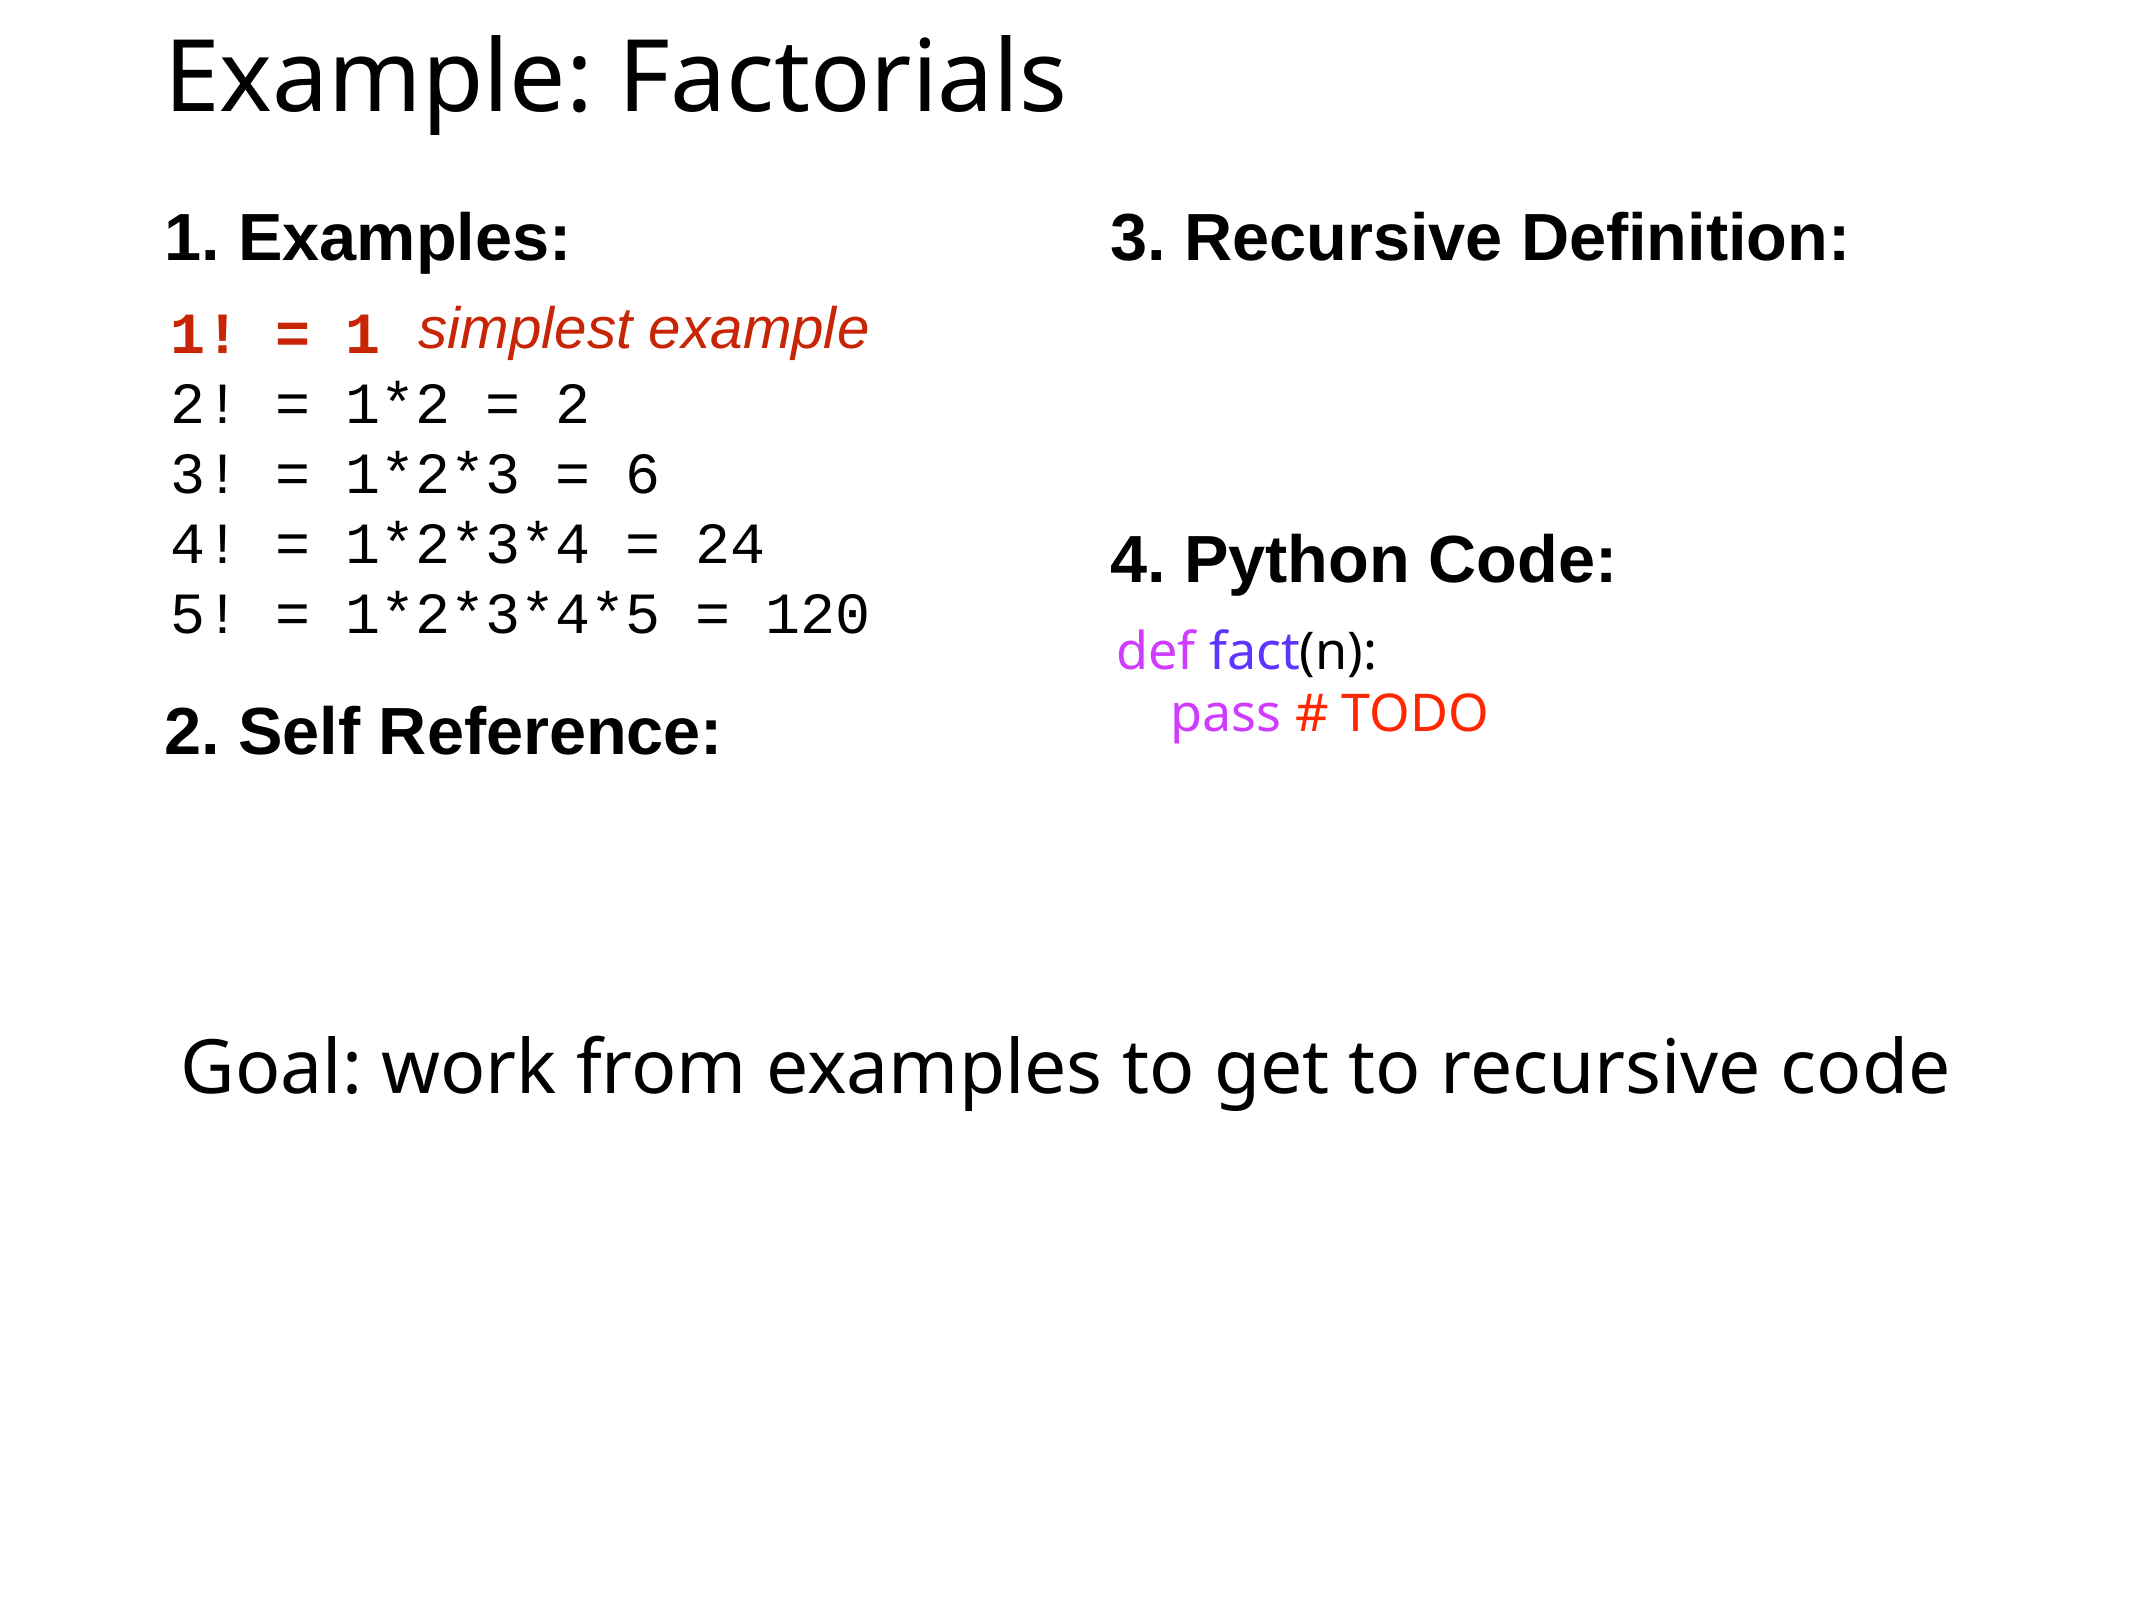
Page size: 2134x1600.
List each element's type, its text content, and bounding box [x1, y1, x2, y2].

text_box 1. Examples: [156, 185, 965, 308]
title Example: Factorials [156, 2, 1978, 142]
text_box def fact(n): pass # TODO [1107, 608, 2101, 751]
text_box 4. Python Code: [1102, 507, 2066, 630]
text_box 3. Recursive Definition: [1102, 185, 2066, 308]
text_box 1! = 1 2! = 1*2 = 2 3! = 1*2*3 = 6 4! = 1*2*3*4 = 24 5! = 1*2*3*4*5 = 120 [162, 286, 880, 653]
text_box Goal: work from examples to get to recursive code [172, 1010, 1961, 1117]
text_box simplest example [410, 281, 879, 368]
text_box 2. Self Reference: [156, 679, 965, 802]
